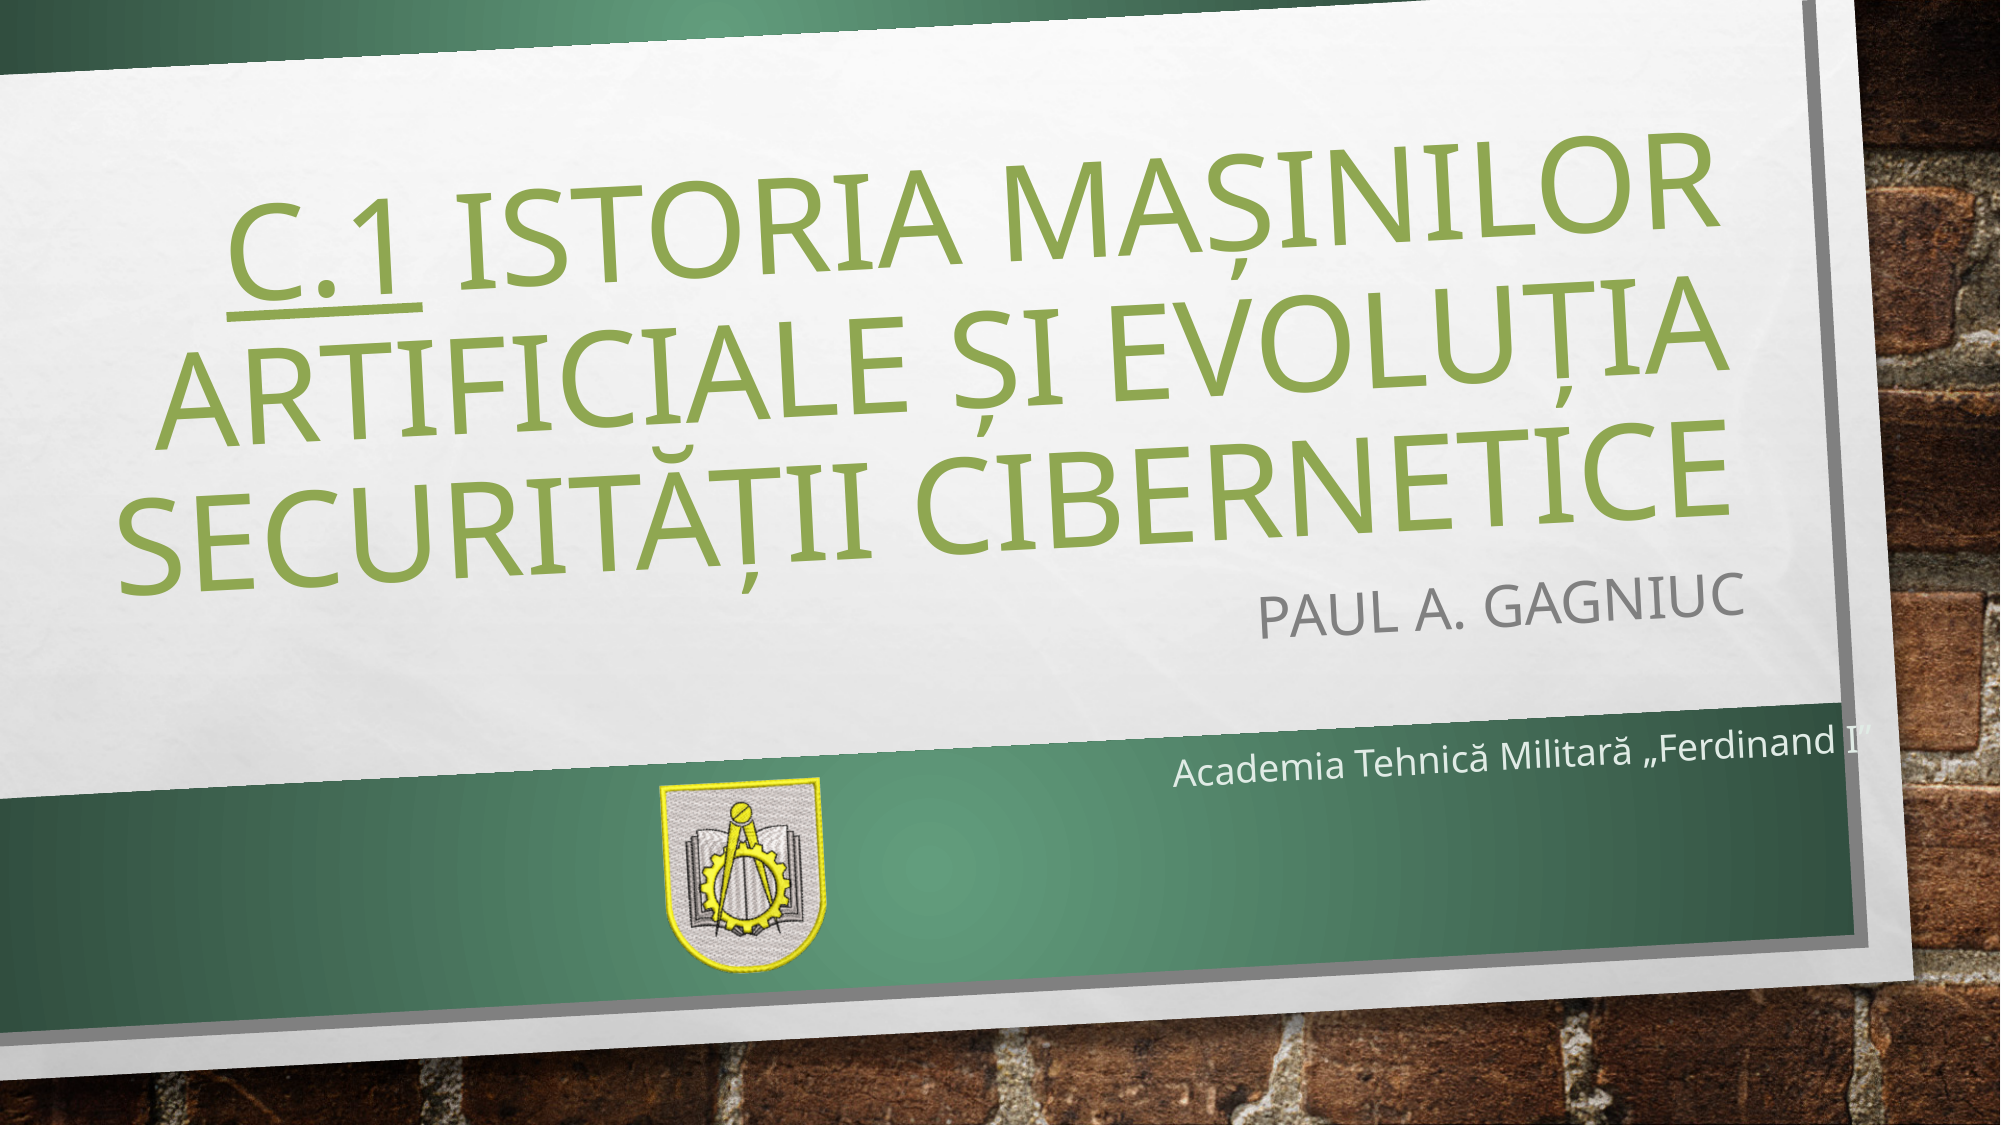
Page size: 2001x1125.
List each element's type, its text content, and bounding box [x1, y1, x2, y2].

picture [660, 778, 829, 977]
text_box Academia Tehnică Militară „Ferdinand I” [1156, 704, 1889, 803]
title C.1 Istoria mașinilor artificiale și evoluția securității cibernetice [10, 93, 1755, 637]
subtitle Paul A. Gagniuc [159, 533, 1763, 708]
picture [0, 0, 2000, 1125]
